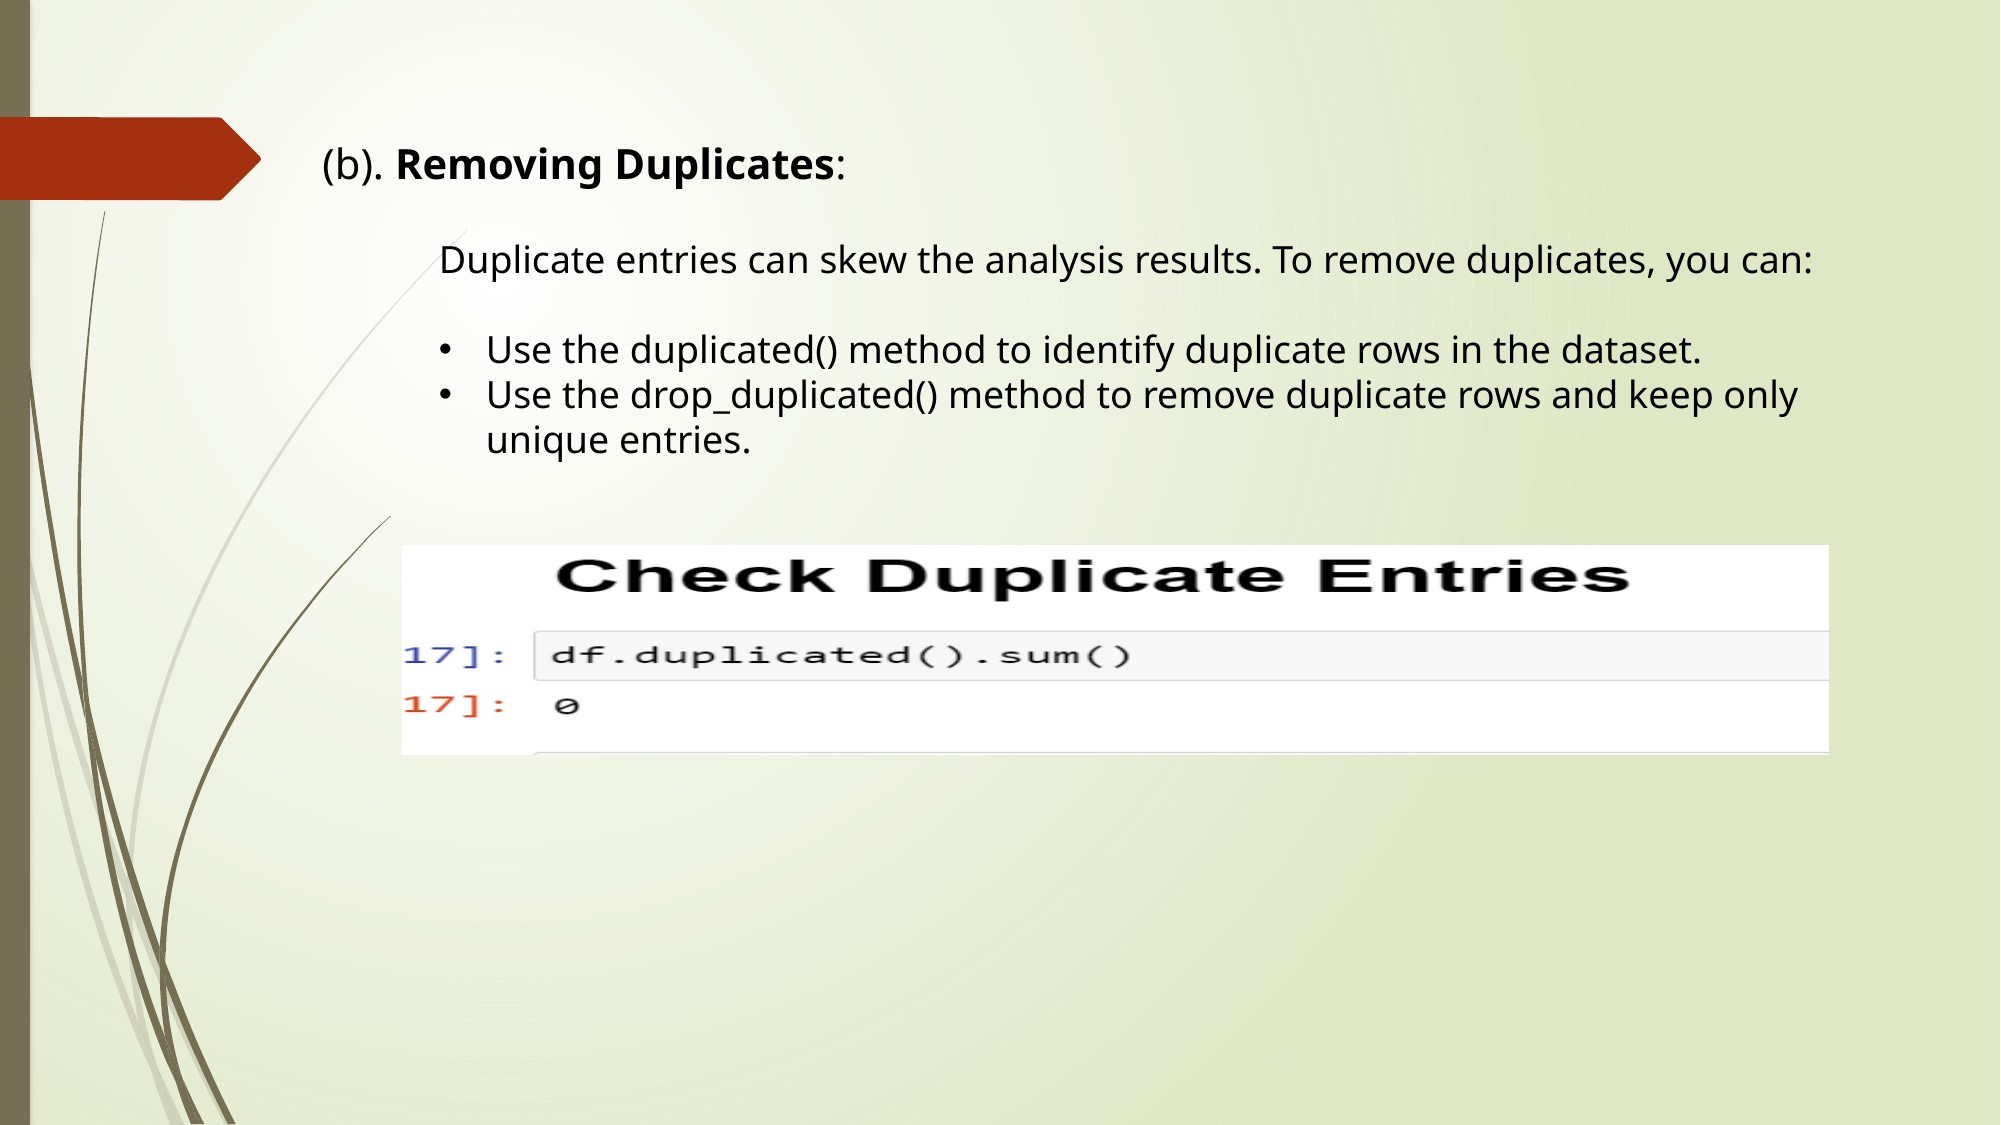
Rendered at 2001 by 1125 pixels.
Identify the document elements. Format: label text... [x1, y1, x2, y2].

text_box (b). Removing Duplicates: [307, 130, 956, 196]
picture [401, 545, 1829, 755]
text_box Duplicate entries can skew the analysis results. To remove duplicates, you can: Use the duplicated() method to identify duplicate rows in the dataset. Use the drop_duplicated() method to remove duplicate rows and keep only unique entries. [424, 228, 1934, 559]
